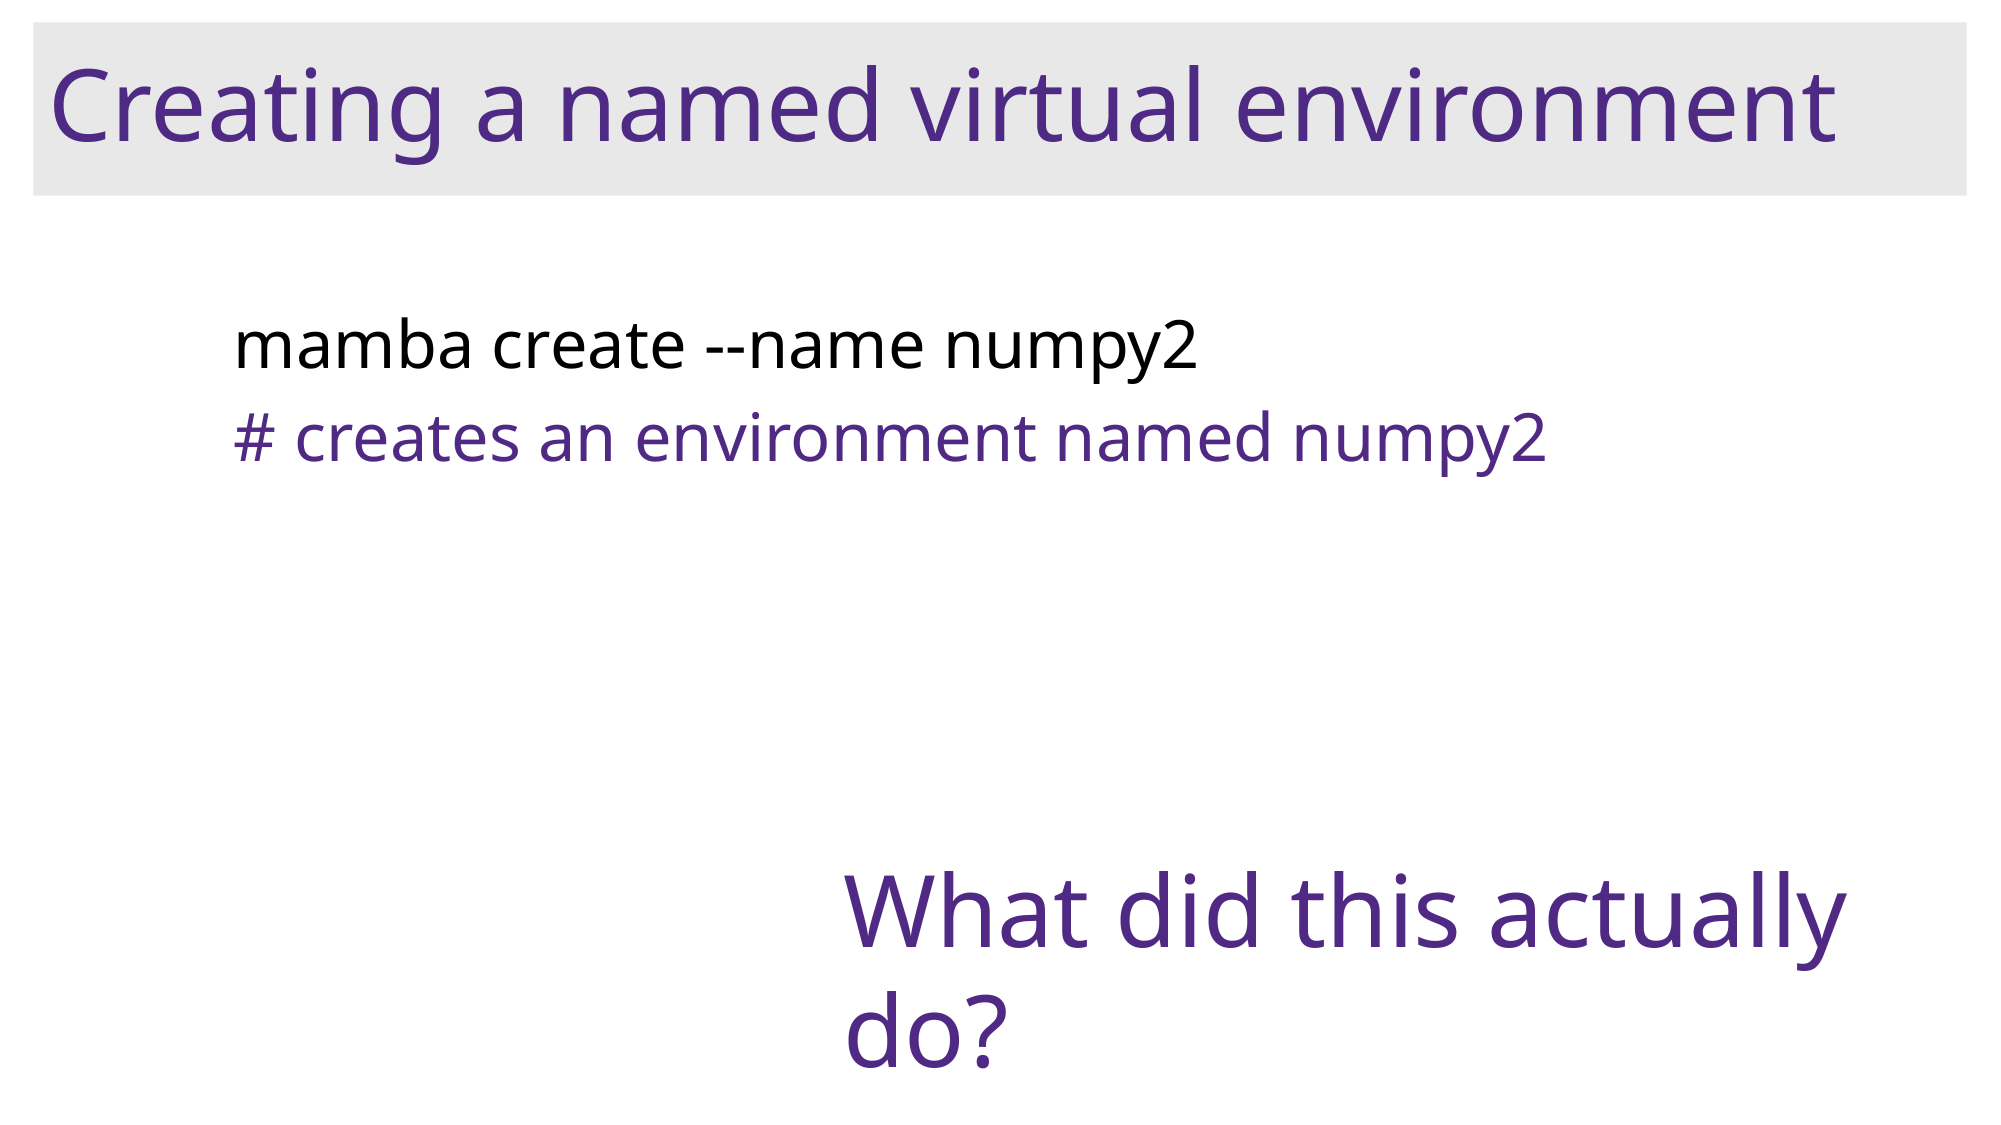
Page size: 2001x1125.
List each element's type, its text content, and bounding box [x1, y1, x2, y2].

title Creating a named virtual environment [33, 22, 1967, 196]
text_box mamba create --name numpy2 # creates an environment named numpy2 [214, 300, 1842, 977]
text_box What did this actually do? [828, 839, 1931, 1095]
